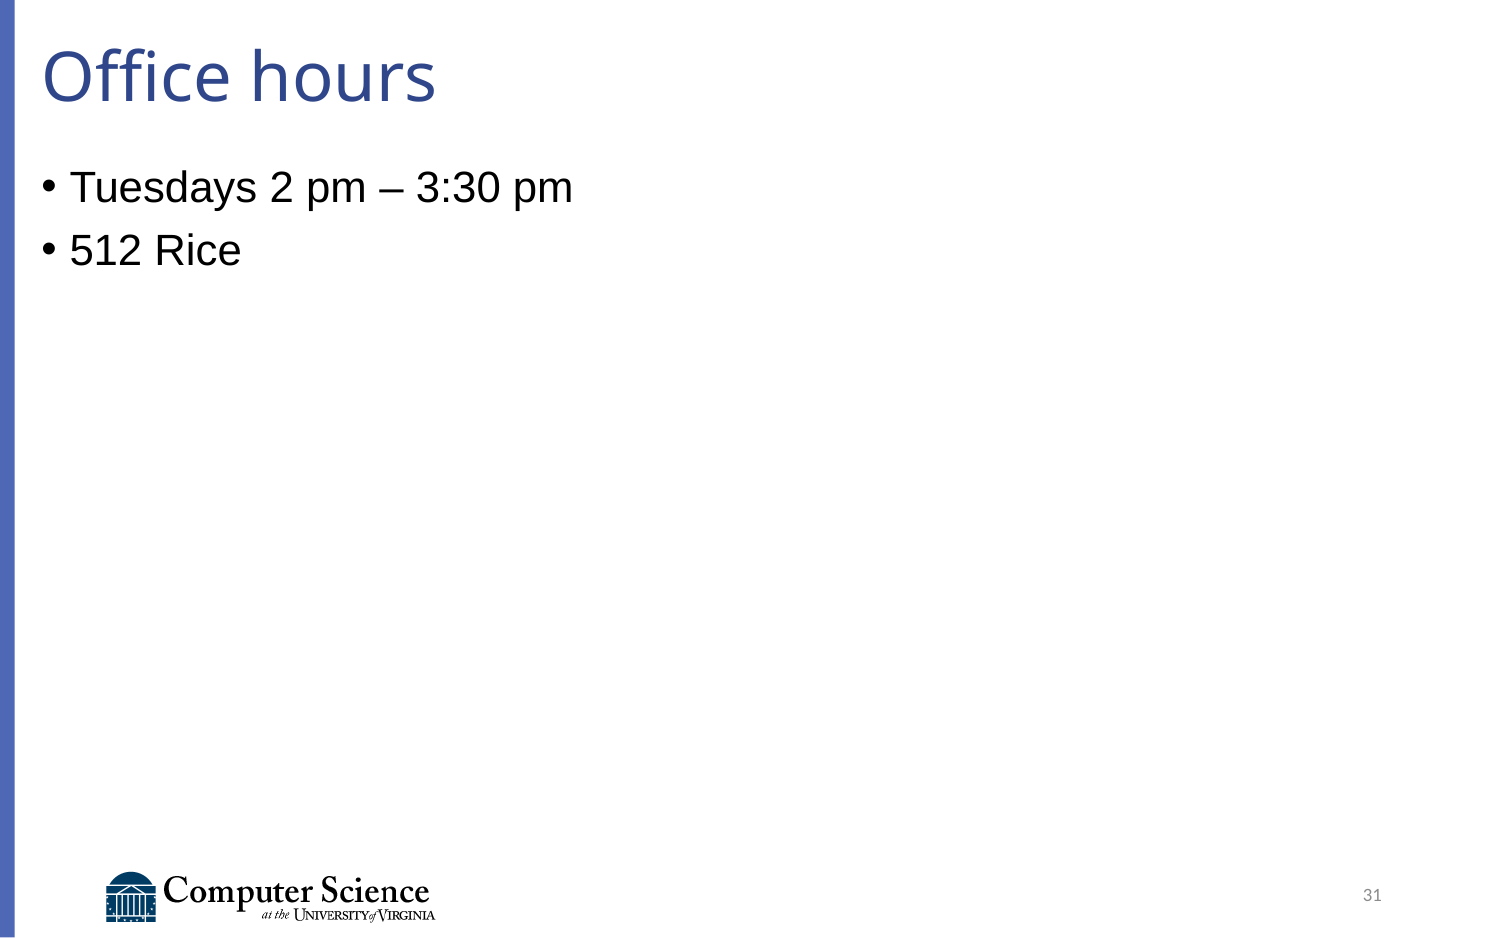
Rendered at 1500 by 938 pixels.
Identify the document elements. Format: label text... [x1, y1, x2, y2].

slide_number 31 [1059, 868, 1397, 919]
list Tuesdays 2 pm – 3:30 pm 512 Rice [26, 157, 1483, 845]
title Office hours [26, 14, 1483, 145]
picture [103, 870, 441, 923]
